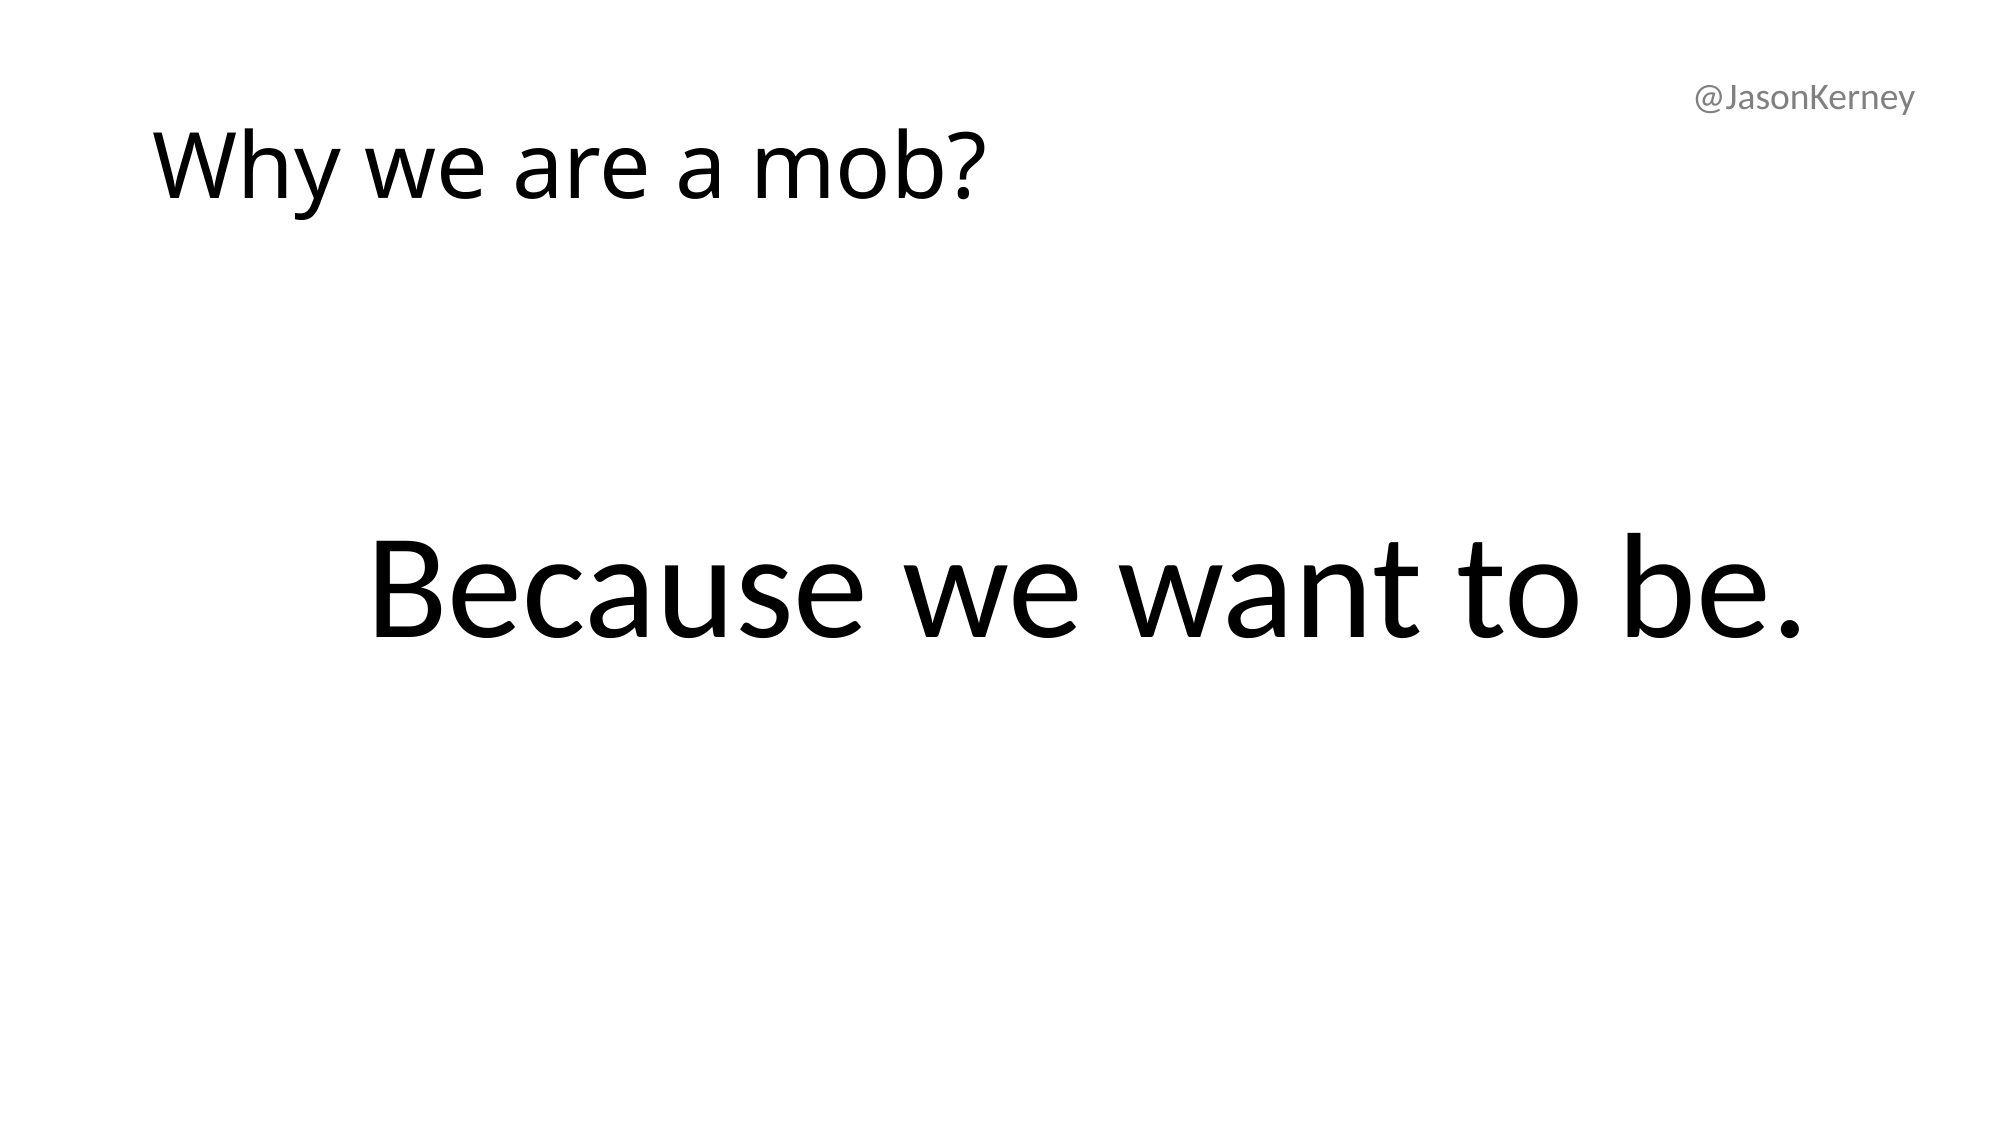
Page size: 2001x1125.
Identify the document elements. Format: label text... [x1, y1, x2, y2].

title Why we are a mob? [137, 59, 1863, 278]
text_box @JasonKerney [1677, 64, 1931, 125]
text_box Because we want to be. [351, 479, 1825, 675]
